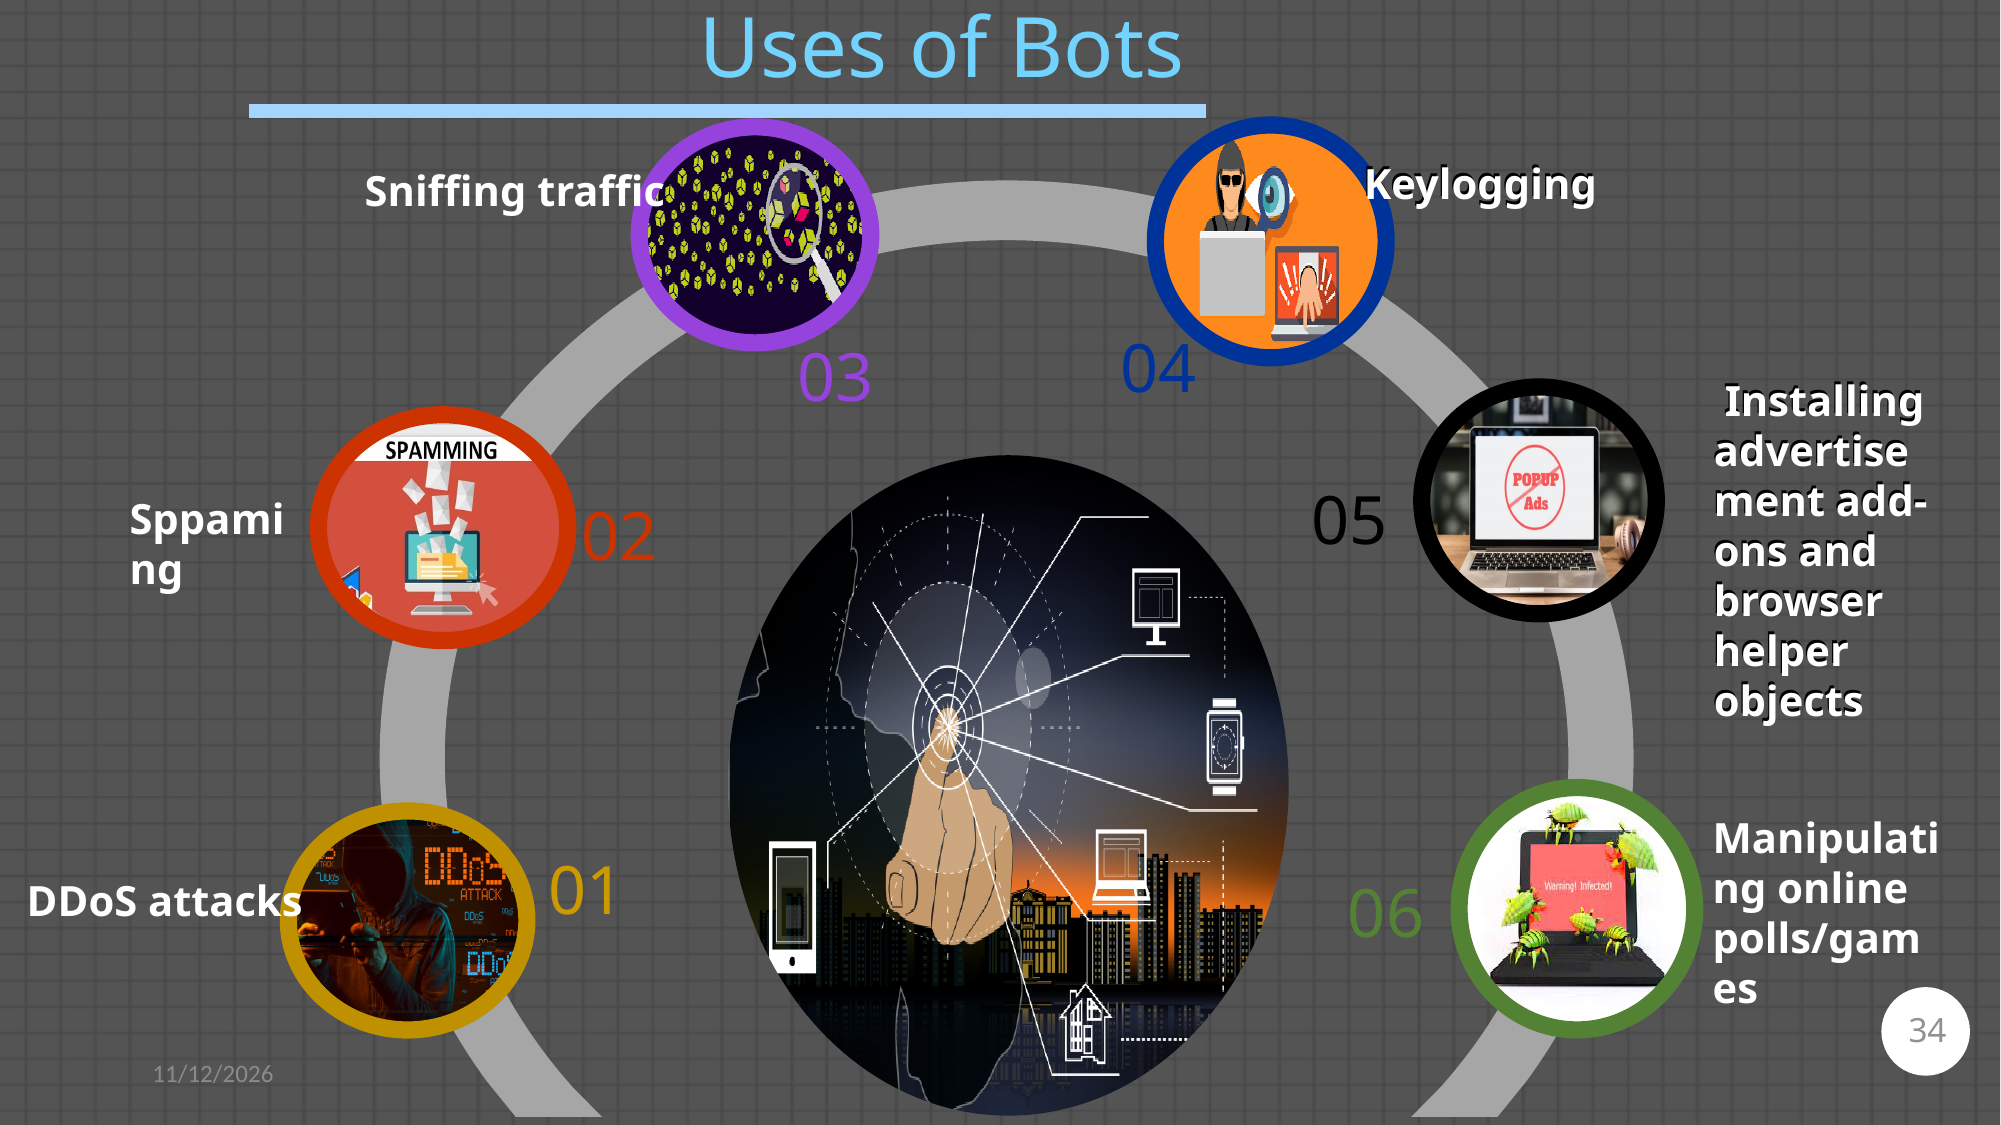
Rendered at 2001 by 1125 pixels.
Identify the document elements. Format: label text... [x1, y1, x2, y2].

text_box [248, 102, 1207, 119]
text_box 04 [1105, 318, 1212, 414]
text_box Manipulating online polls/games [1697, 804, 1959, 1020]
text_box 05 [1296, 469, 1403, 565]
text_box [288, 809, 528, 1032]
text_box Keylogging [1338, 147, 1611, 213]
text_box 06 [1332, 862, 1440, 958]
text_box [1545, 593, 1635, 800]
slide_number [137, 1042, 588, 1103]
text_box [864, 179, 1162, 260]
text_box [378, 633, 461, 816]
text_box [317, 413, 566, 642]
text_box [726, 454, 1290, 1117]
text_box [503, 1101, 605, 1118]
text_box [1420, 385, 1658, 615]
text_box [449, 987, 538, 1042]
text_box [638, 125, 872, 344]
text_box [1458, 786, 1696, 1031]
text_box Keylogging [1339, 150, 1613, 216]
text_box Sniffing traffic [338, 157, 680, 223]
text_box 02 [566, 486, 673, 582]
text_box Uses of Bots [685, 0, 1200, 102]
text_box DDoS attacks [11, 866, 318, 932]
slide_number 34 [1881, 1001, 1962, 1062]
text_box [1336, 290, 1495, 433]
text_box Installing advertisement add-ons and browser helper objects [1697, 364, 1959, 730]
text_box [1408, 1003, 1562, 1118]
text_box Sppaming [114, 485, 305, 600]
text_box [494, 282, 694, 462]
text_box 03 [749, 326, 921, 422]
text_box Installing advertisement add-ons and browser helper objects [1699, 367, 1961, 732]
picture [0, 0, 2001, 1125]
text_box [1154, 123, 1388, 359]
text_box 01 [533, 840, 641, 935]
